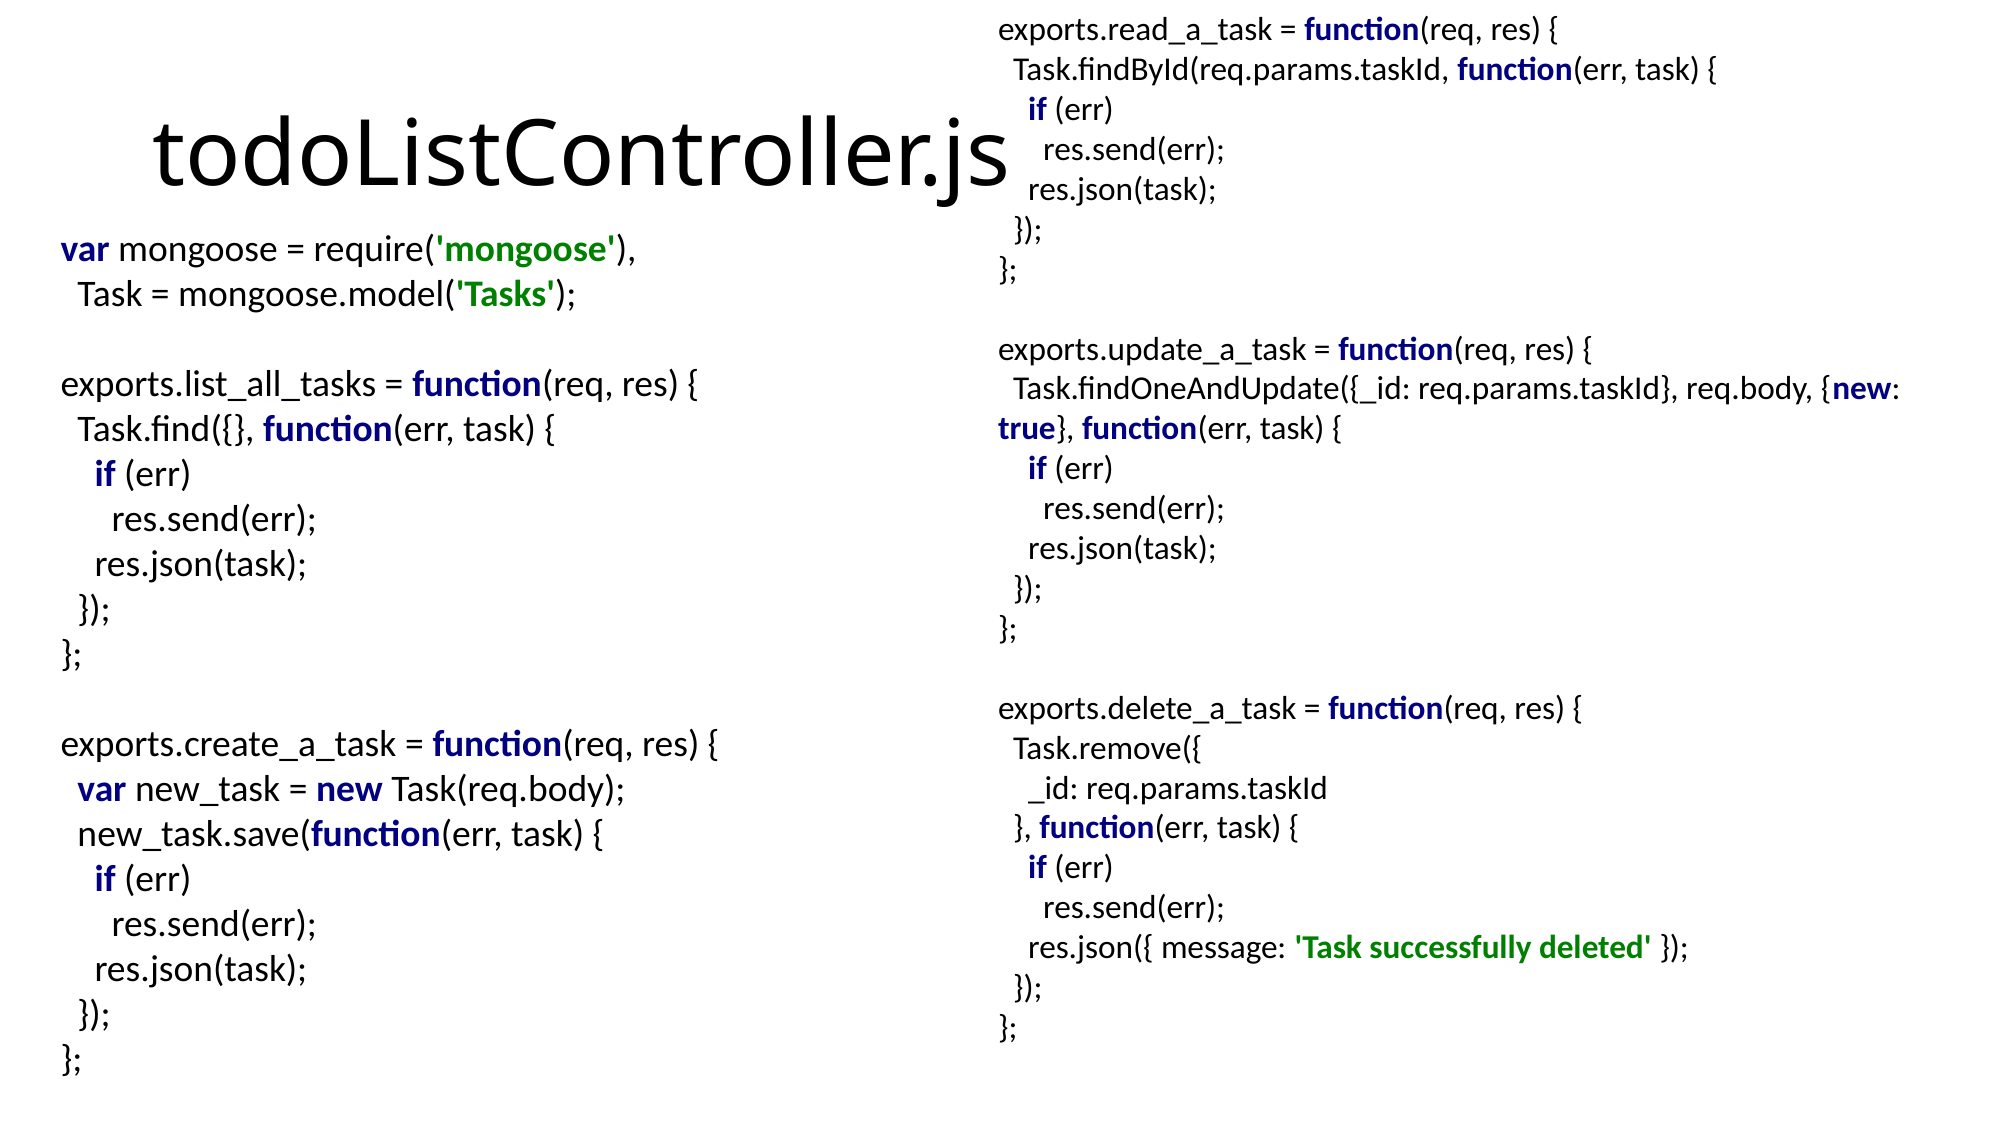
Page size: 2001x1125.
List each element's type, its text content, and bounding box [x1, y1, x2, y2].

text_box var mongoose = require('mongoose'), Task = mongoose.model('Tasks'); exports.list_all_tasks = function(req, res) { Task.find({}, function(err, task) { if (err) res.send(err); res.json(task); }); }; exports.create_a_task = function(req, res) { var new_task = new Task(req.body); new_task.save(function(err, task) { if (err) res.send(err); res.json(task); }); }; [45, 216, 802, 1086]
text_box exports.read_a_task = function(req, res) { Task.findById(req.params.taskId, function(err, task) { if (err) res.send(err); res.json(task); }); }; exports.update_a_task = function(req, res) { Task.findOneAndUpdate({_id: req.params.taskId}, req.body, {new: true}, function(err, task) { if (err) res.send(err); res.json(task); }); }; exports.delete_a_task = function(req, res) { Task.remove({ _id: req.params.taskId }, function(err, task) { if (err) res.send(err); res.json({ message: 'Task successfully deleted' }); }); }; [983, 0, 1955, 1053]
title todoListController.js [137, 47, 983, 265]
